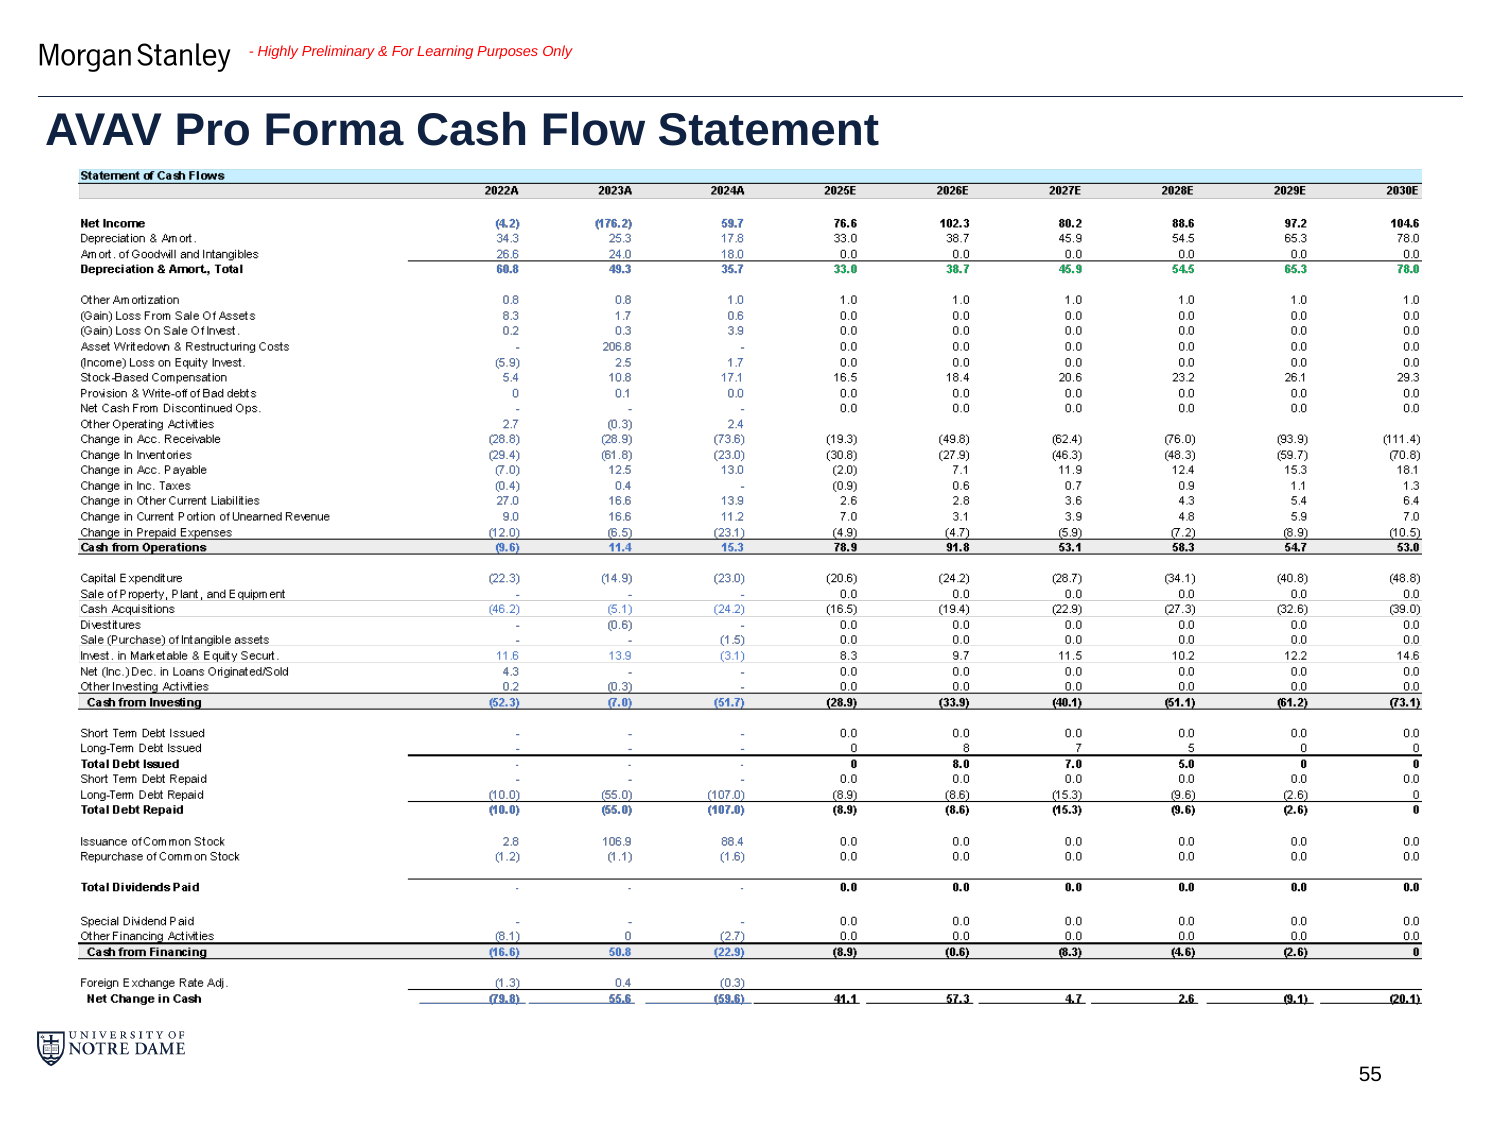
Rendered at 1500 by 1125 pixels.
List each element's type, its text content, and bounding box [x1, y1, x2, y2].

slide_number ‹#› [1059, 1042, 1397, 1103]
picture [77, 168, 1423, 1006]
picture [26, 30, 244, 85]
picture [37, 1031, 185, 1066]
list AVAV Pro Forma Cash Flow Statement [37, 83, 1163, 163]
